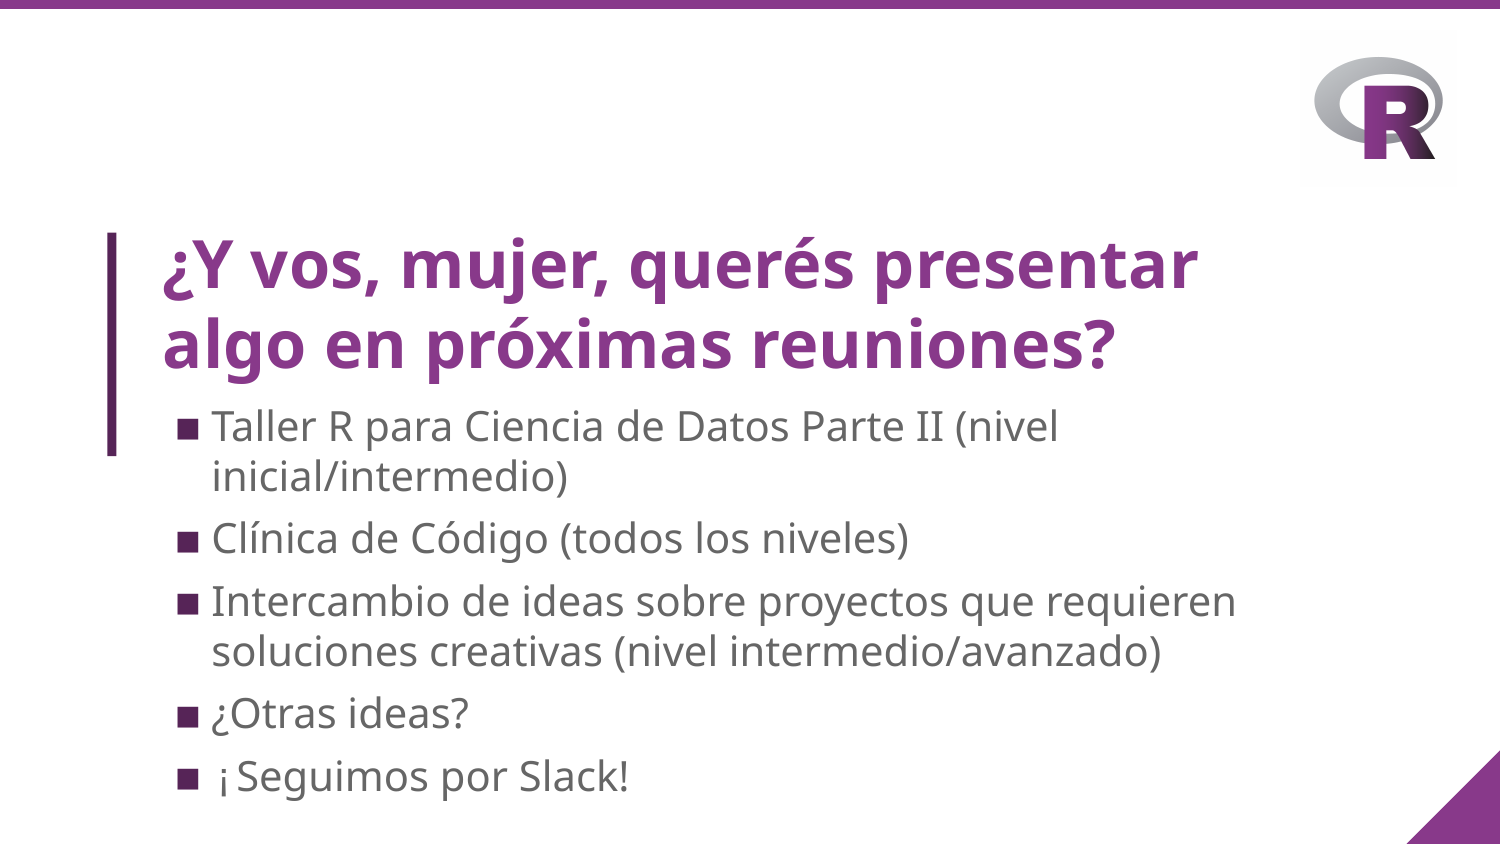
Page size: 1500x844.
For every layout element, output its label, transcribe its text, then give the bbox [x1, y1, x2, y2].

picture [1300, 30, 1457, 187]
title ¿Y vos, mujer, querés presentar algo en próximas reuniones? [148, 206, 1300, 397]
text_box Taller R para Ciencia de Datos Parte II (nivel inicial/intermedio) Clínica de Código (todos los niveles) Intercambio de ideas sobre proyectos que requieren soluciones creativas (nivel intermedio/avanzado) ¿Otras ideas? ¡Seguimos por Slack! [150, 384, 1400, 810]
